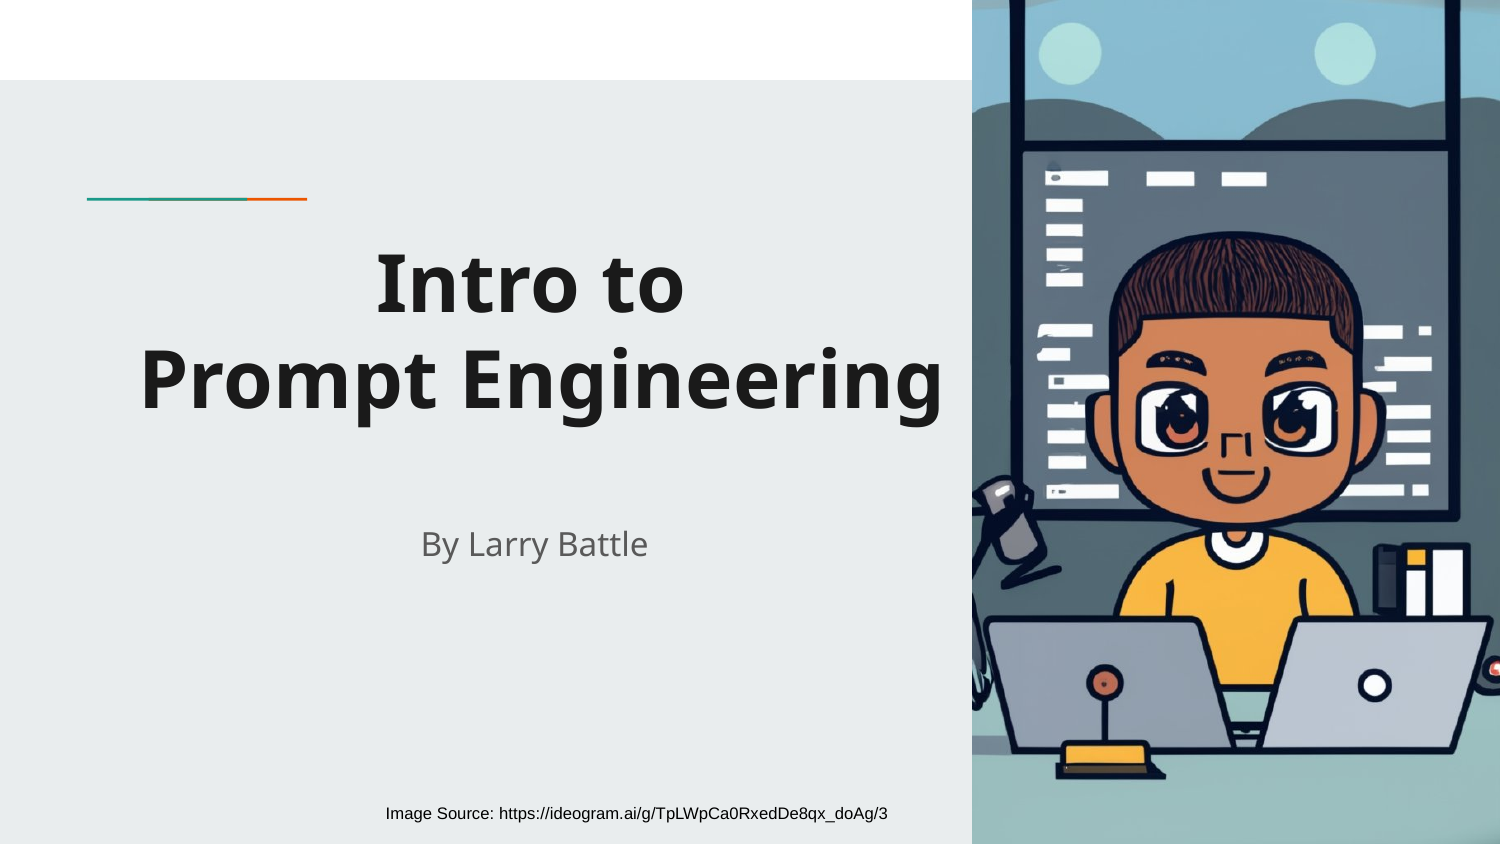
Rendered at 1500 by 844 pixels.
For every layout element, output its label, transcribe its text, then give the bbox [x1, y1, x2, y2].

subtitle By Larry Battle [405, 508, 967, 598]
picture [972, 0, 1500, 844]
title Intro to Prompt Engineering [119, 216, 965, 533]
text_box Image Source: https://ideogram.ai/g/TpLWpCa0RxedDe8qx_doAg/3 [370, 793, 967, 834]
